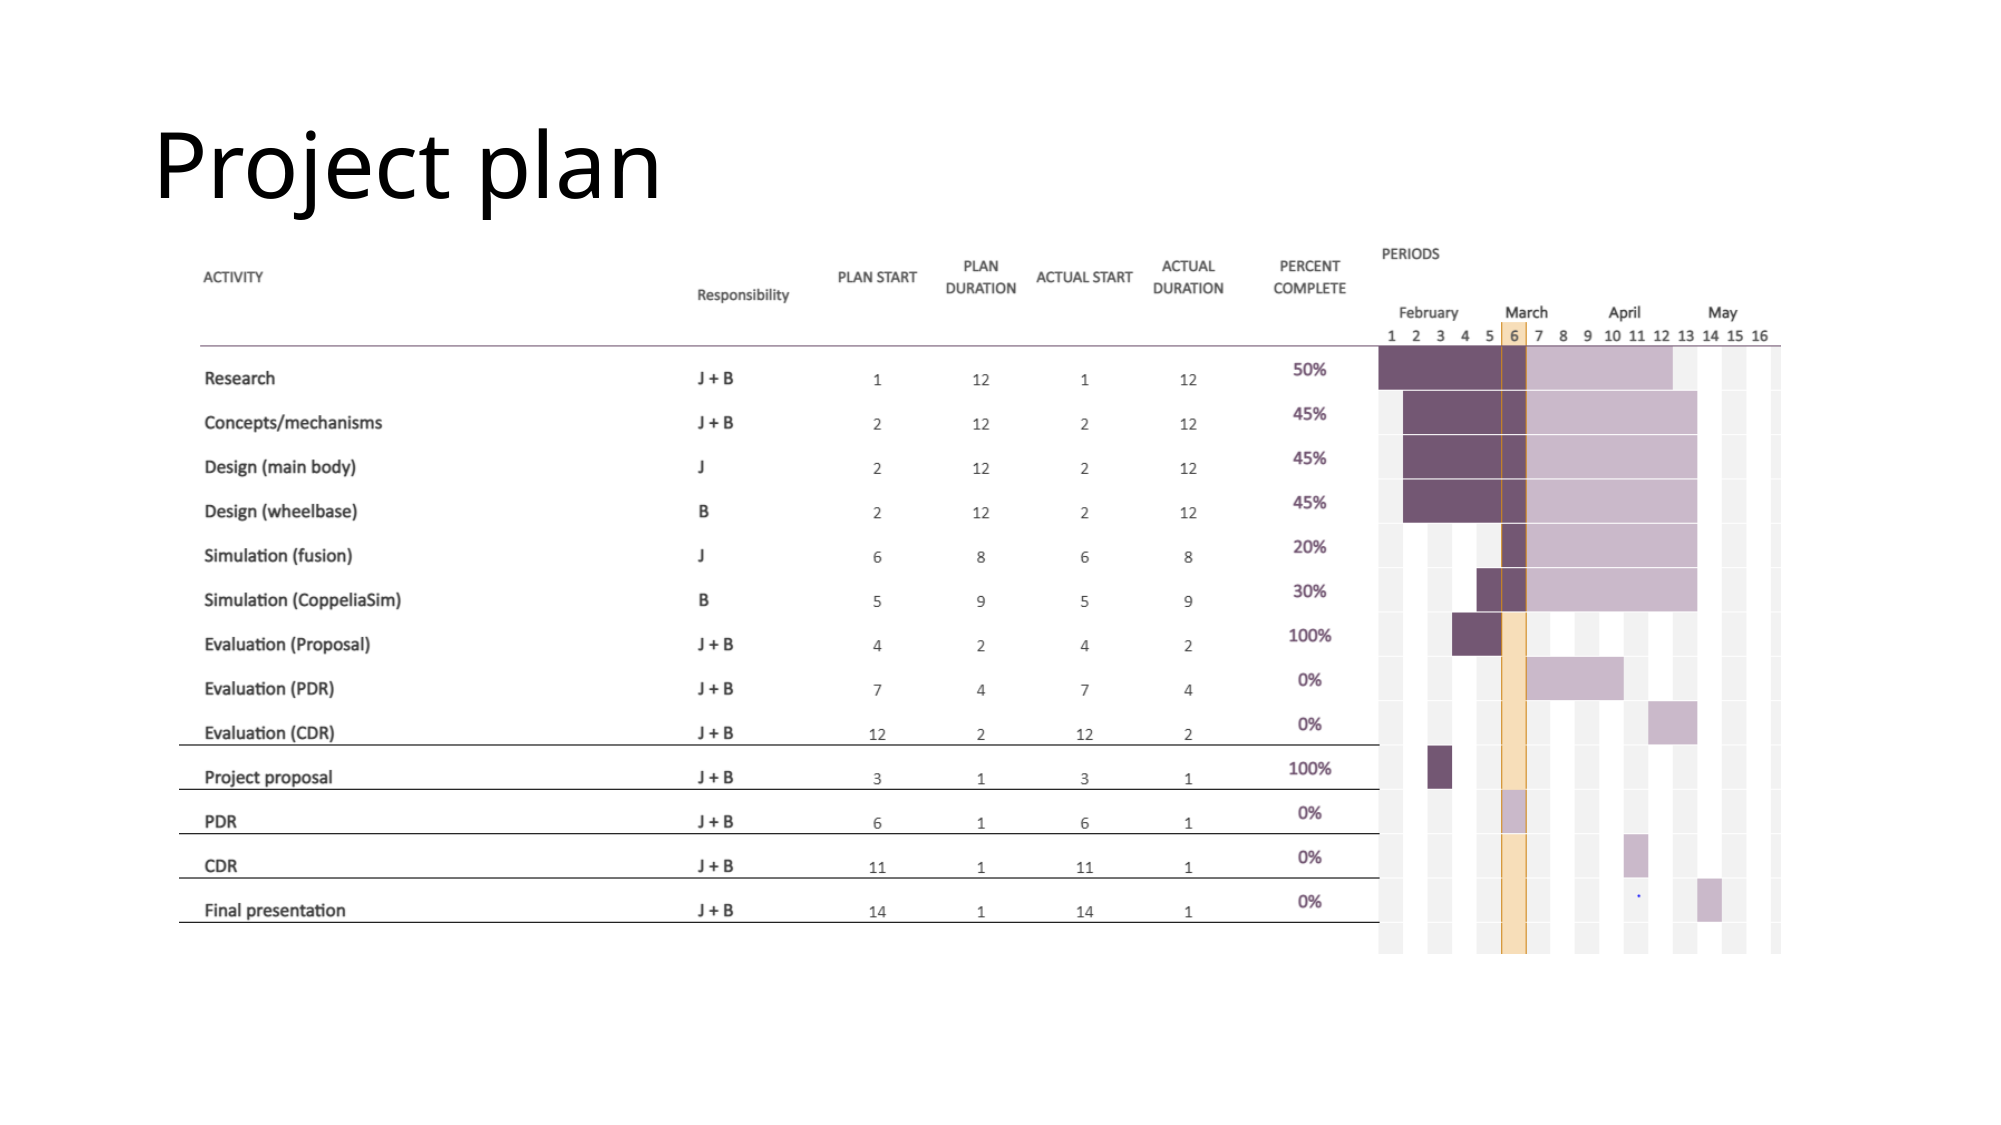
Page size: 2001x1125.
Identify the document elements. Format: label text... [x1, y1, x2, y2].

title Project plan [137, 59, 1863, 278]
picture [179, 239, 1781, 954]
